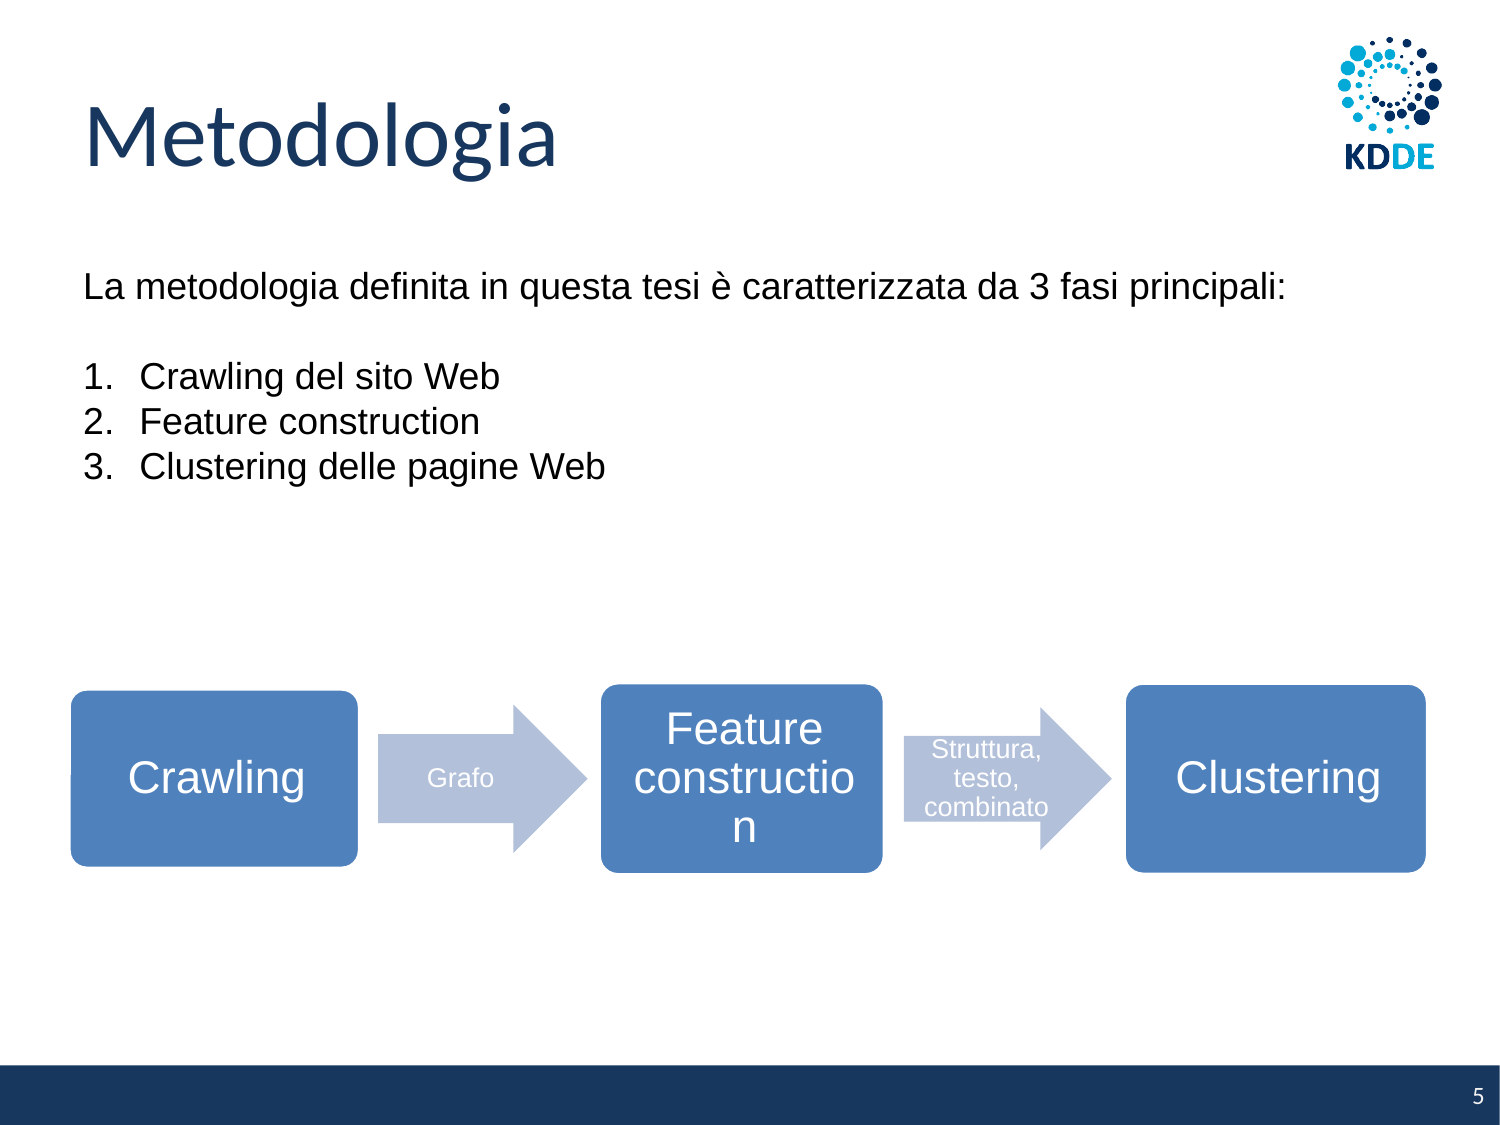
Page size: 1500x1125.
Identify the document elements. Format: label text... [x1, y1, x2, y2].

text_box Metodologia [68, 36, 1252, 223]
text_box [68, 529, 1429, 1028]
picture [1337, 36, 1443, 171]
text_box La metodologia definita in questa tesi è caratterizzata da 3 fasi principali: Crawling del sito Web ​Feature construction Clustering delle pagine Web [68, 254, 1429, 529]
text_box 5 [1149, 1065, 1500, 1125]
